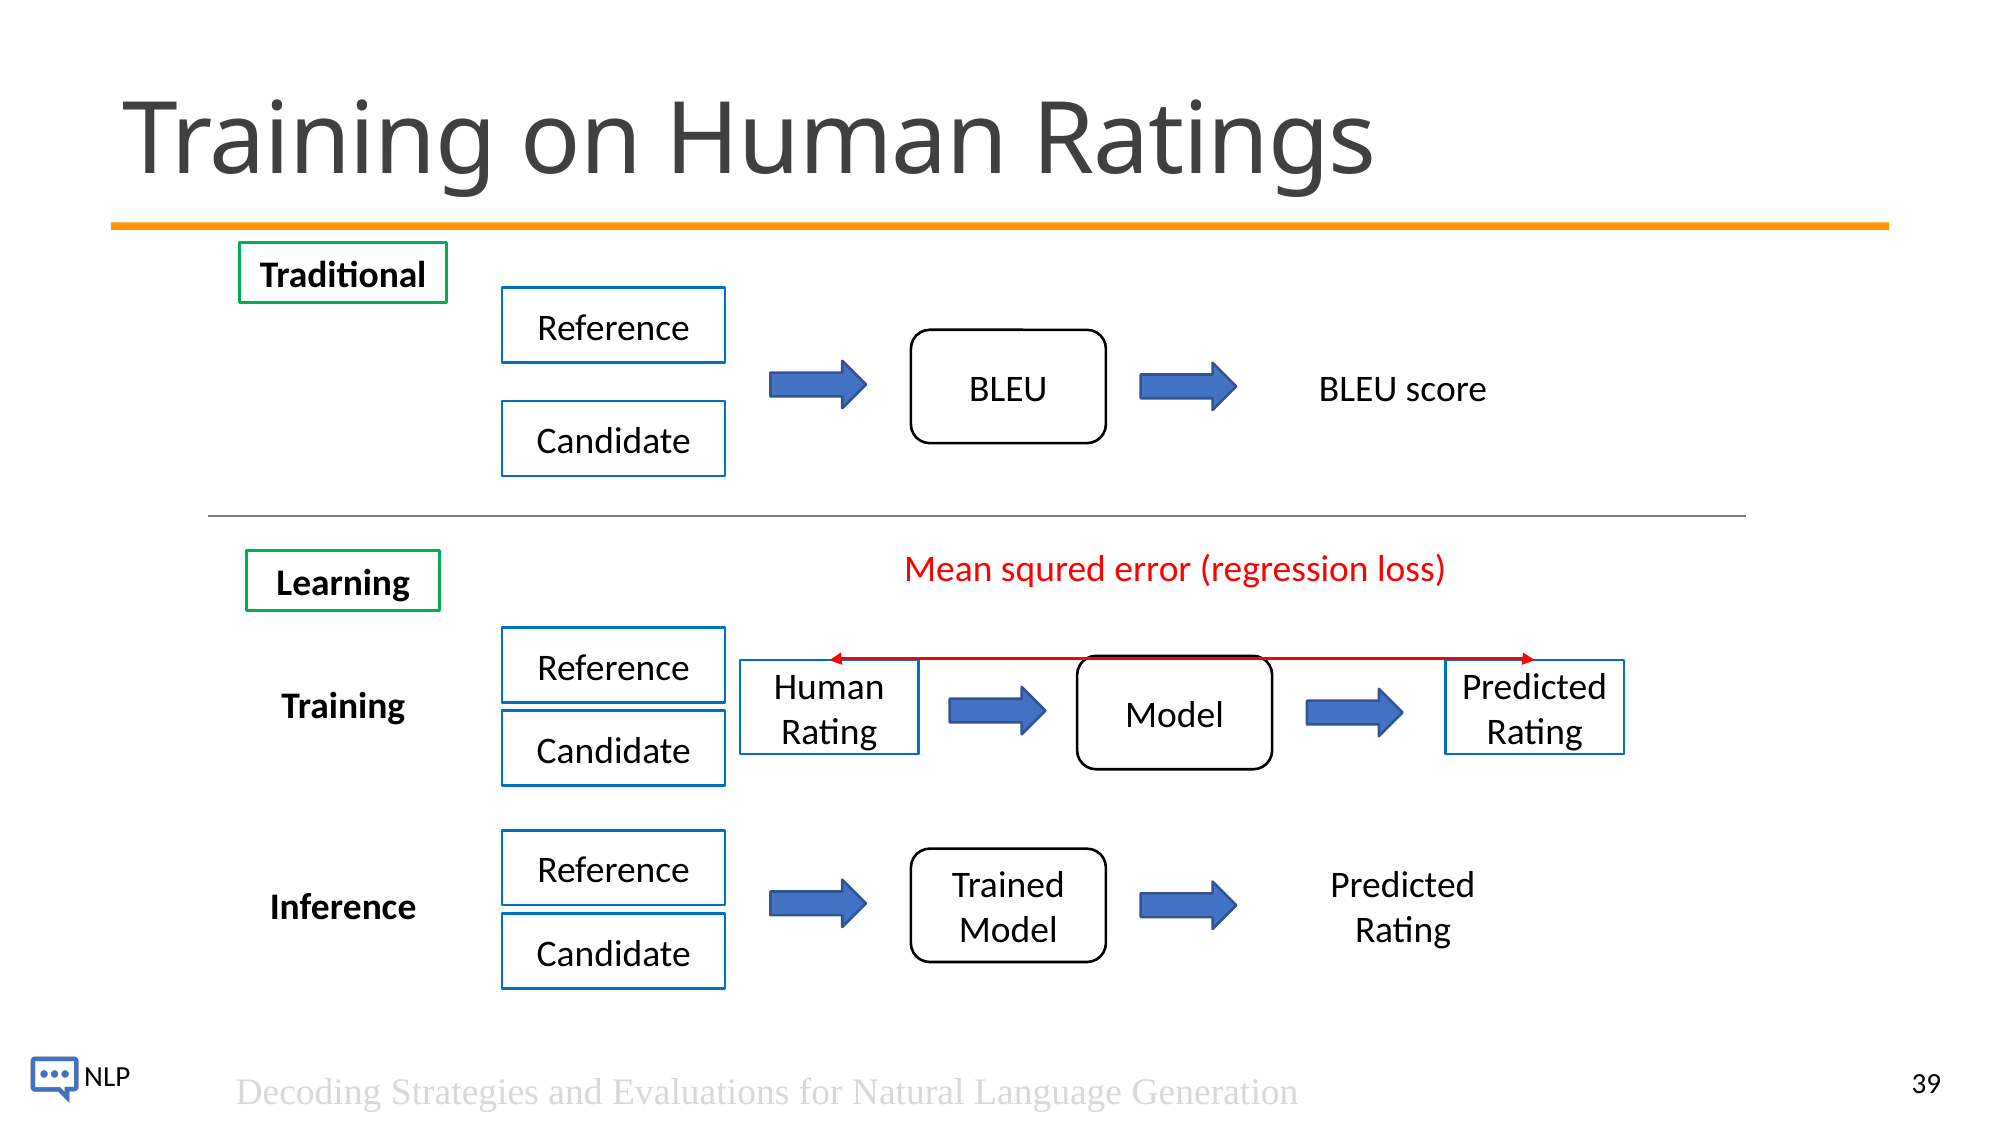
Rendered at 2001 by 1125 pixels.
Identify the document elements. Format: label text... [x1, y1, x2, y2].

text_box Reference [501, 626, 726, 704]
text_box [1181, 306, 1185, 512]
text_box [1305, 687, 1404, 738]
text_box [769, 359, 867, 410]
picture [23, 1047, 86, 1110]
text_box Predicted Rating [1290, 866, 1516, 944]
text_box [769, 878, 867, 929]
text_box Learning [246, 550, 440, 611]
text_box [1139, 373, 1178, 400]
text_box [1195, 880, 1238, 931]
slide_number 39 [1740, 1052, 1957, 1113]
text_box Trained Model [909, 847, 1108, 964]
text_box Mean squred error (regression loss) [1195, 536, 1488, 597]
text_box Human Rating [739, 659, 920, 755]
text_box Candidate [501, 400, 726, 477]
text_box Reference [501, 286, 726, 364]
text_box Candidate [501, 912, 726, 990]
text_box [1181, 524, 1185, 1014]
text_box Mean squred error (regression loss) [889, 536, 1178, 597]
text_box BLEU score [1290, 348, 1516, 425]
title Training on Human Ratings [107, 58, 1899, 228]
text_box Inference [246, 874, 440, 935]
text_box Model [1075, 660, 1178, 771]
text_box Model [1195, 660, 1274, 771]
text_box Predicted Rating [1444, 659, 1625, 755]
text_box BLEU [909, 328, 1108, 445]
text_box [1139, 892, 1178, 919]
text_box Decoding Strategies and Evaluations for Natural Language Generation [220, 1059, 1349, 1120]
text_box [948, 685, 1047, 736]
text_box Candidate [501, 709, 726, 787]
text_box Training [246, 673, 440, 733]
text_box Traditional [239, 242, 447, 303]
text_box Reference [501, 829, 726, 906]
text_box [1195, 361, 1238, 412]
